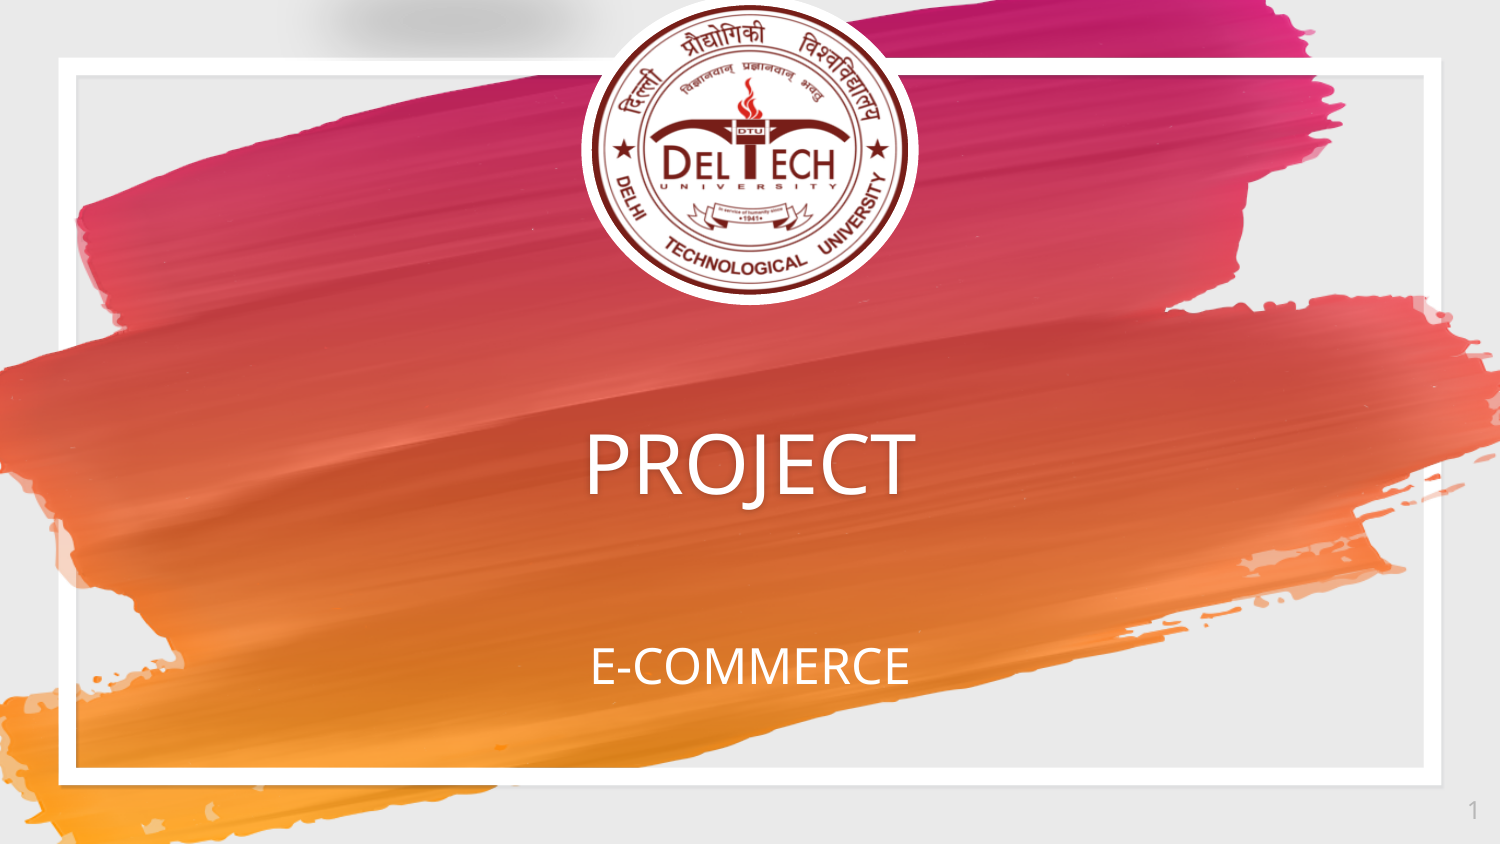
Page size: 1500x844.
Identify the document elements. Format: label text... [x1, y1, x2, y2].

title PROJECT [78, 309, 1422, 613]
picture [0, 0, 1500, 844]
slide_number 1 [1391, 779, 1482, 844]
subtitle E-COMMERCE [241, 596, 1259, 725]
